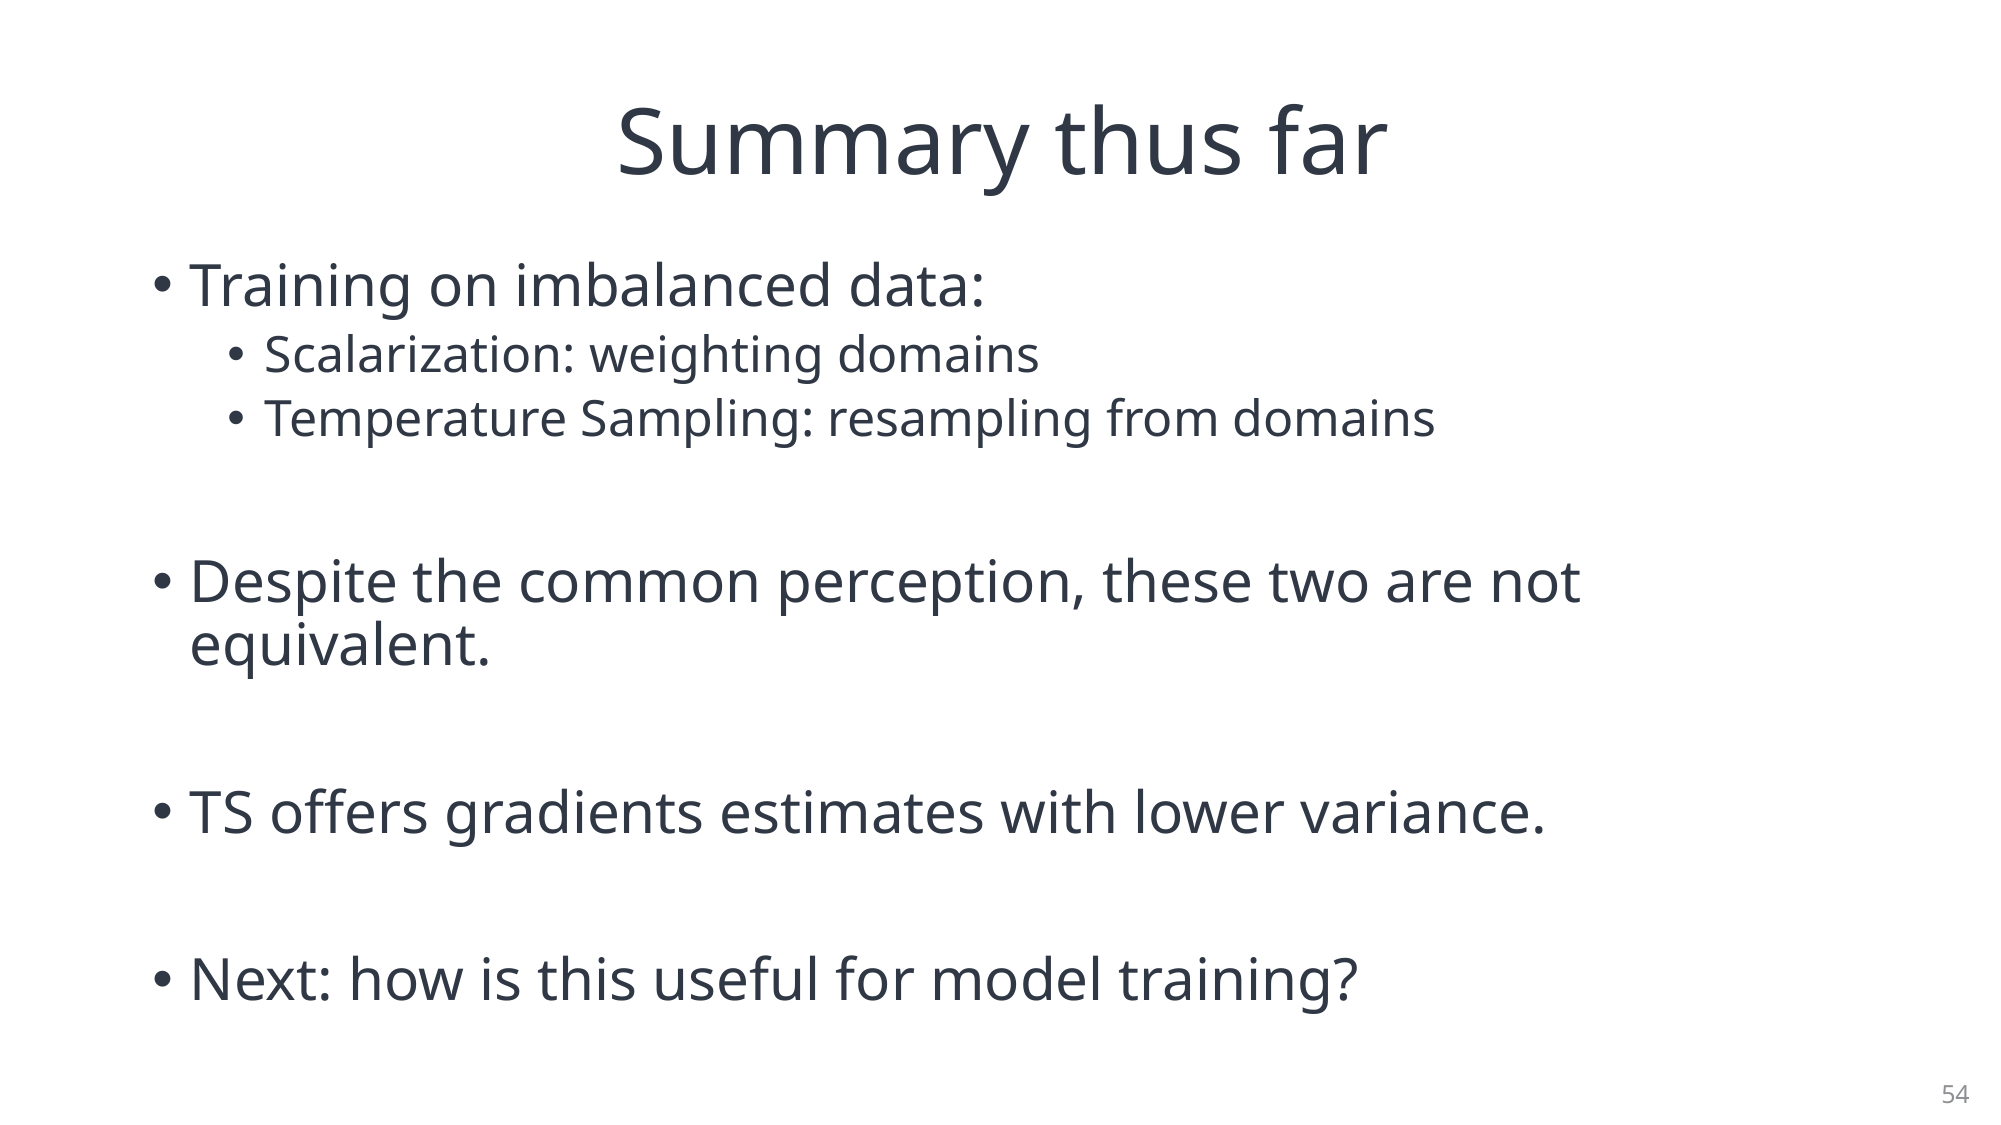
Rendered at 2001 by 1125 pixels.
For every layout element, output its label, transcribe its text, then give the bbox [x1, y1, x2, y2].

list Training on imbalanced data: Scalarization: weighting domains Temperature Sampling: resampling from domains Despite the common perception, these two are not equivalent. TS offers gradients estimates with lower variance. Next: how is this useful for model training? [137, 248, 1863, 1014]
title Summary thus far [32, 62, 1974, 228]
slide_number 54 [1912, 1065, 2000, 1125]
